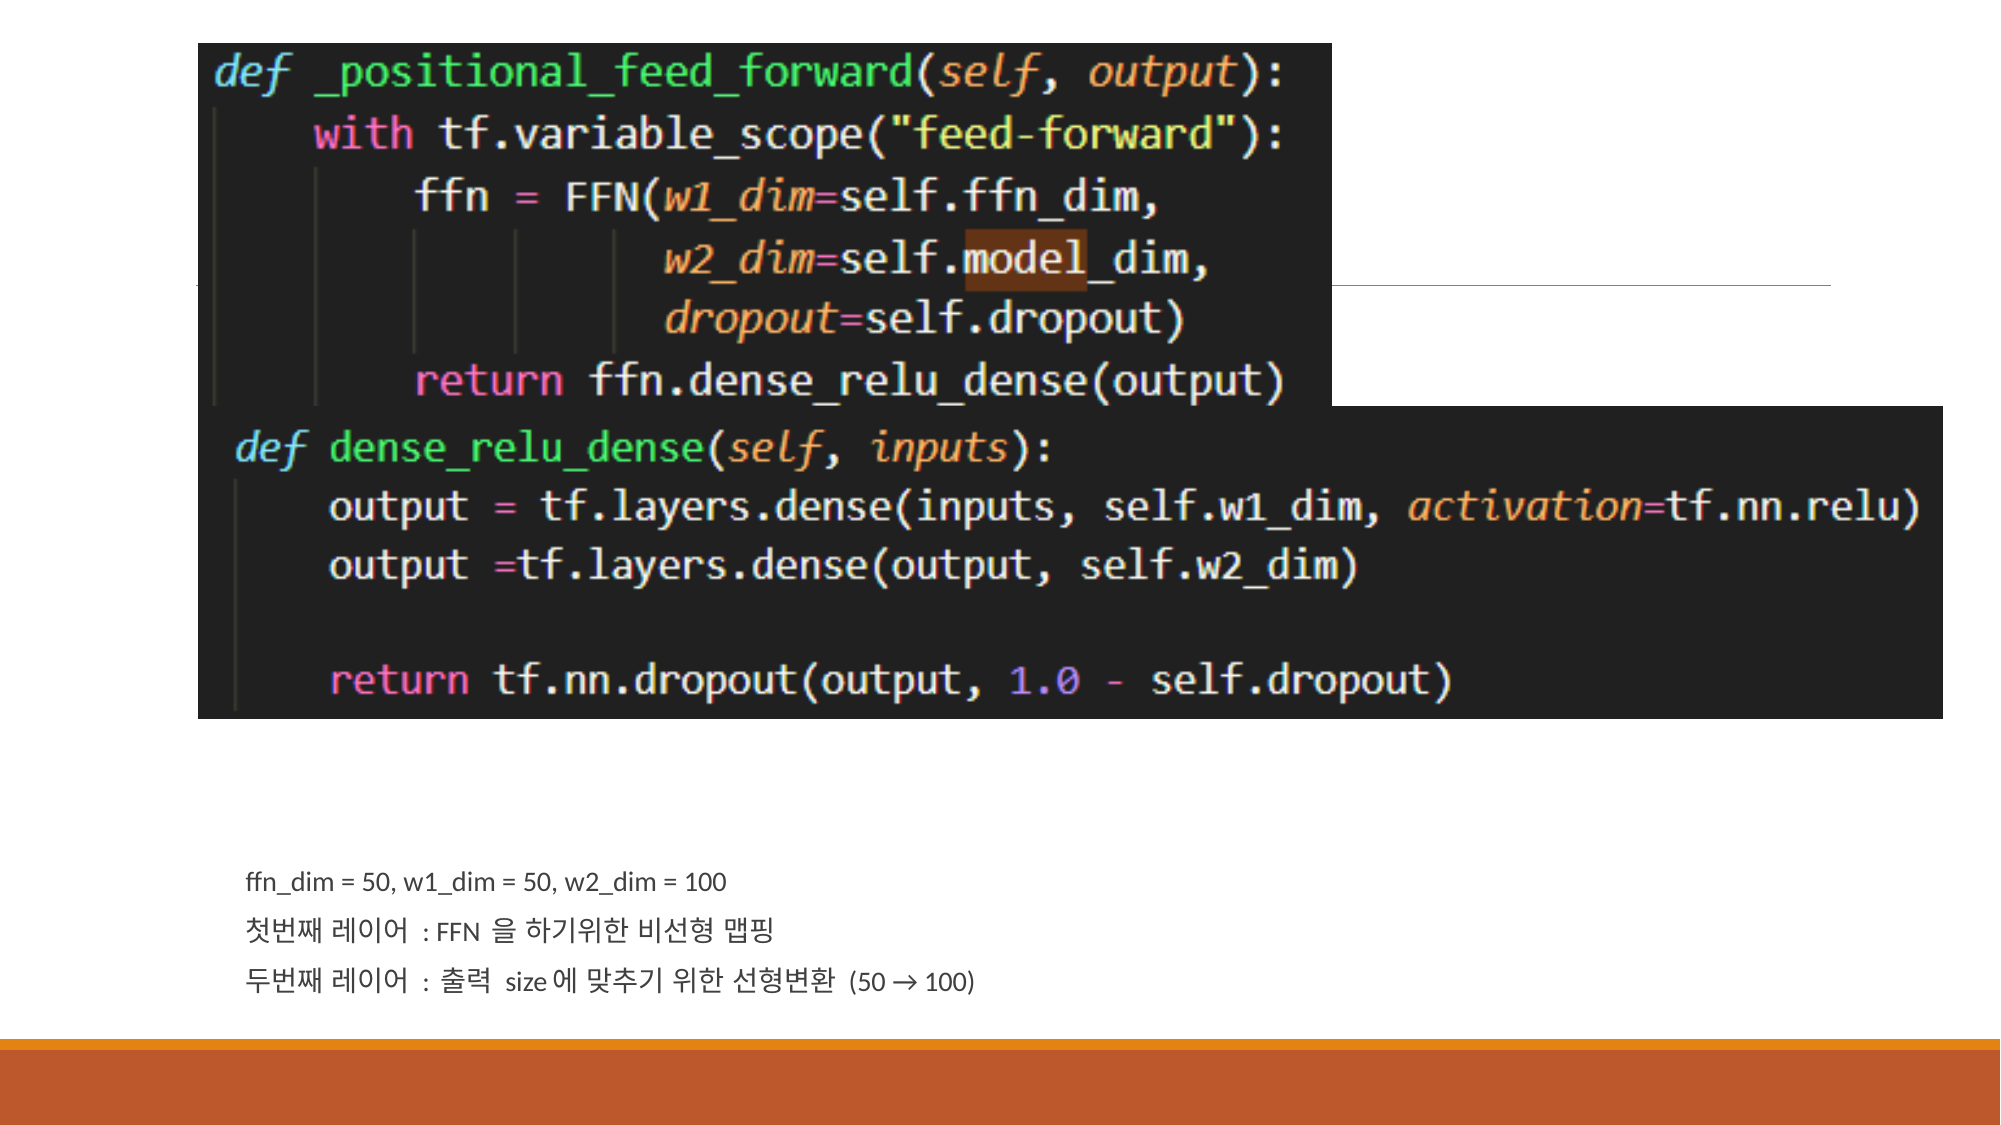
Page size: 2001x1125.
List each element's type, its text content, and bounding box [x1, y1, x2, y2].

list ffn_dim = 50, w1_dim = 50, w2_dim = 100 첫번째 레이어 : FFN 을 하기위한 비선형 맵핑 두번째 레이어 : 출력 size에 맞추기 위한 선형변환 (50 → 100) [229, 859, 1805, 1006]
picture [198, 42, 1944, 719]
